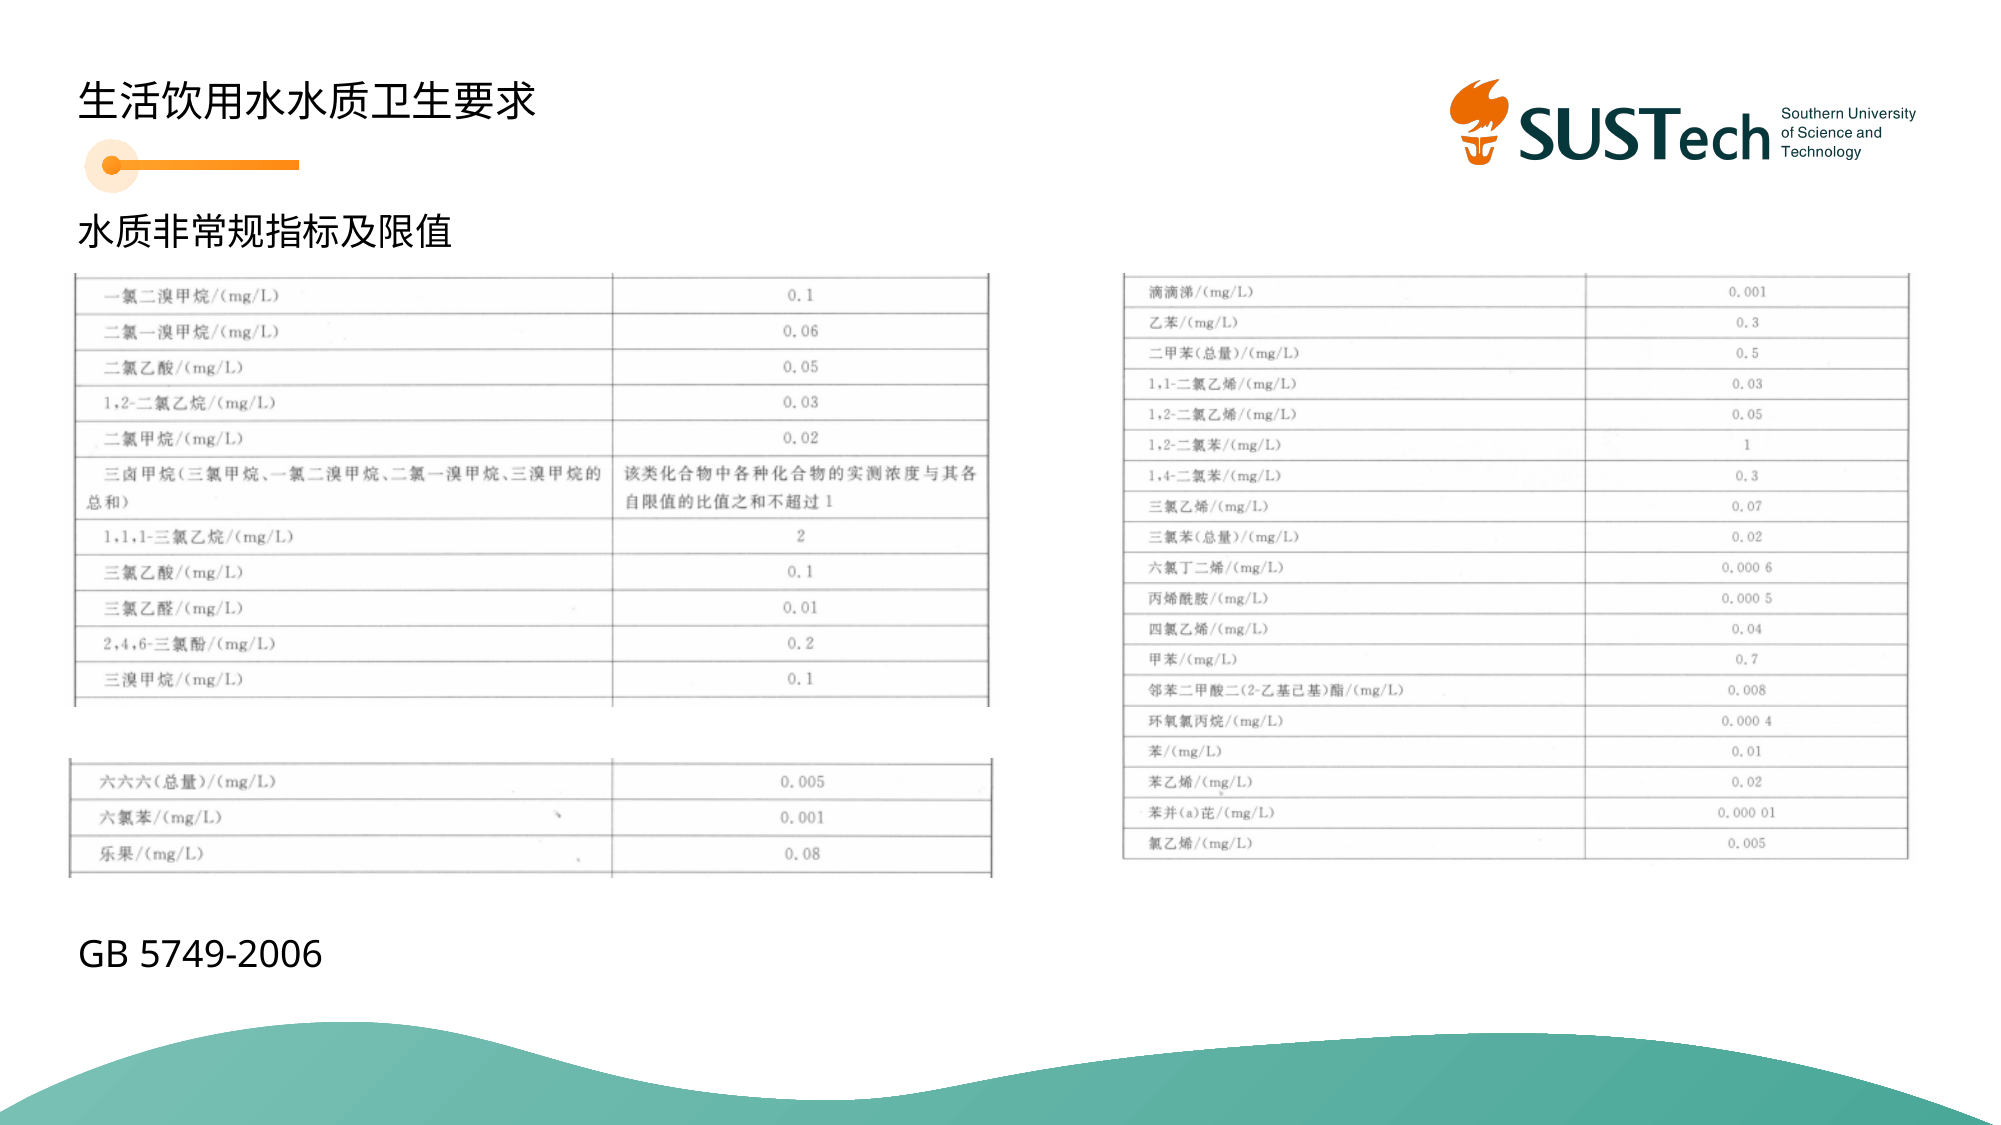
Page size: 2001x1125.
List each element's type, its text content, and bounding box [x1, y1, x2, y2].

picture [0, 892, 2000, 1125]
picture [63, 758, 1000, 878]
picture [1450, 79, 1916, 165]
text_box 生活饮用水水质卫生要求 [63, 67, 657, 133]
picture [63, 273, 1000, 707]
picture [1120, 273, 1916, 866]
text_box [84, 138, 300, 193]
text_box 水质非常规指标及限值 [63, 200, 636, 261]
